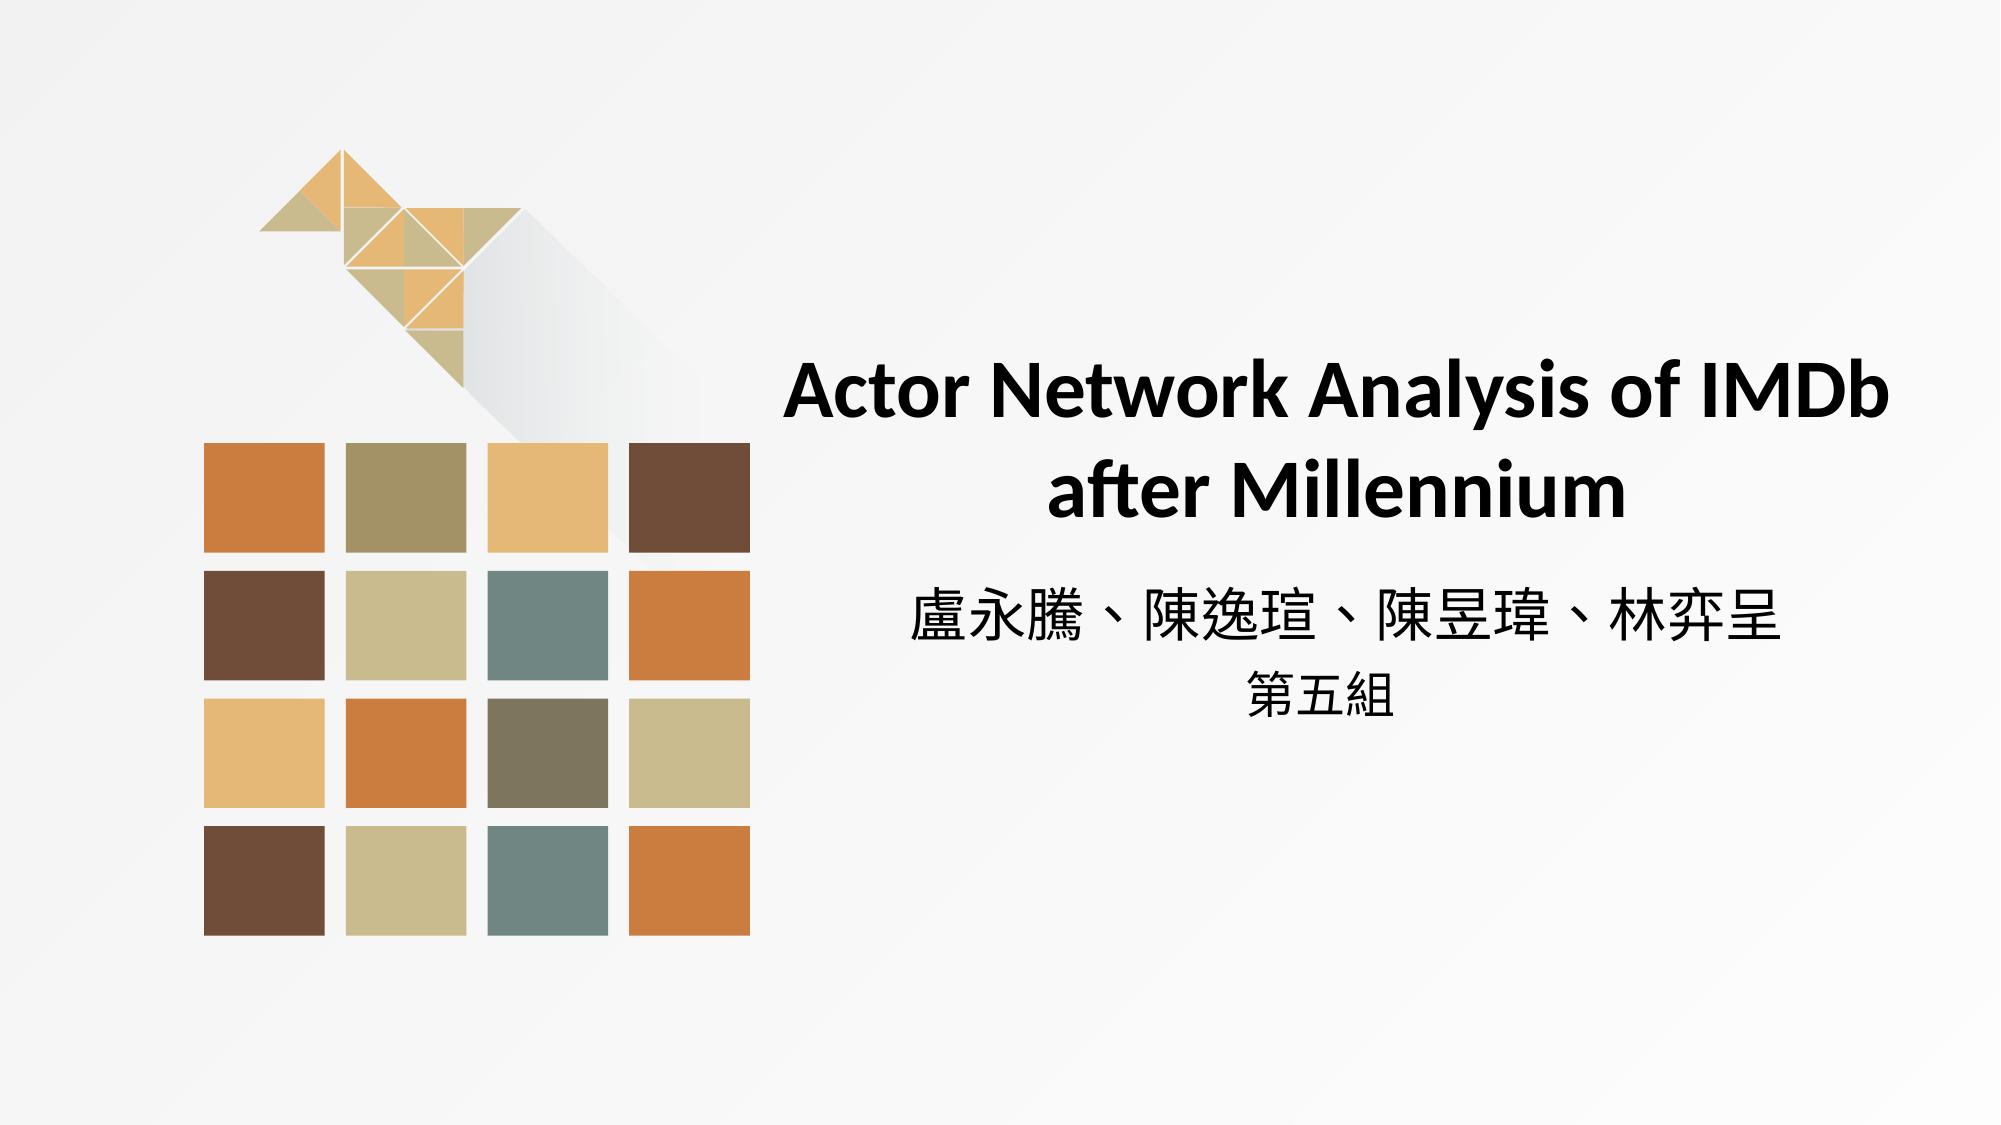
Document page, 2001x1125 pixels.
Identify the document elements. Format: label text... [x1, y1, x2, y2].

text_box Actor Network Analysis of IMDb after Millennium [768, 326, 1926, 542]
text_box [204, 443, 750, 936]
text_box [259, 149, 771, 479]
text_box 第五組 [1231, 656, 1411, 732]
text_box 盧永騰、陳逸瑄、陳昱瑋、林弈呈 [895, 570, 1799, 656]
